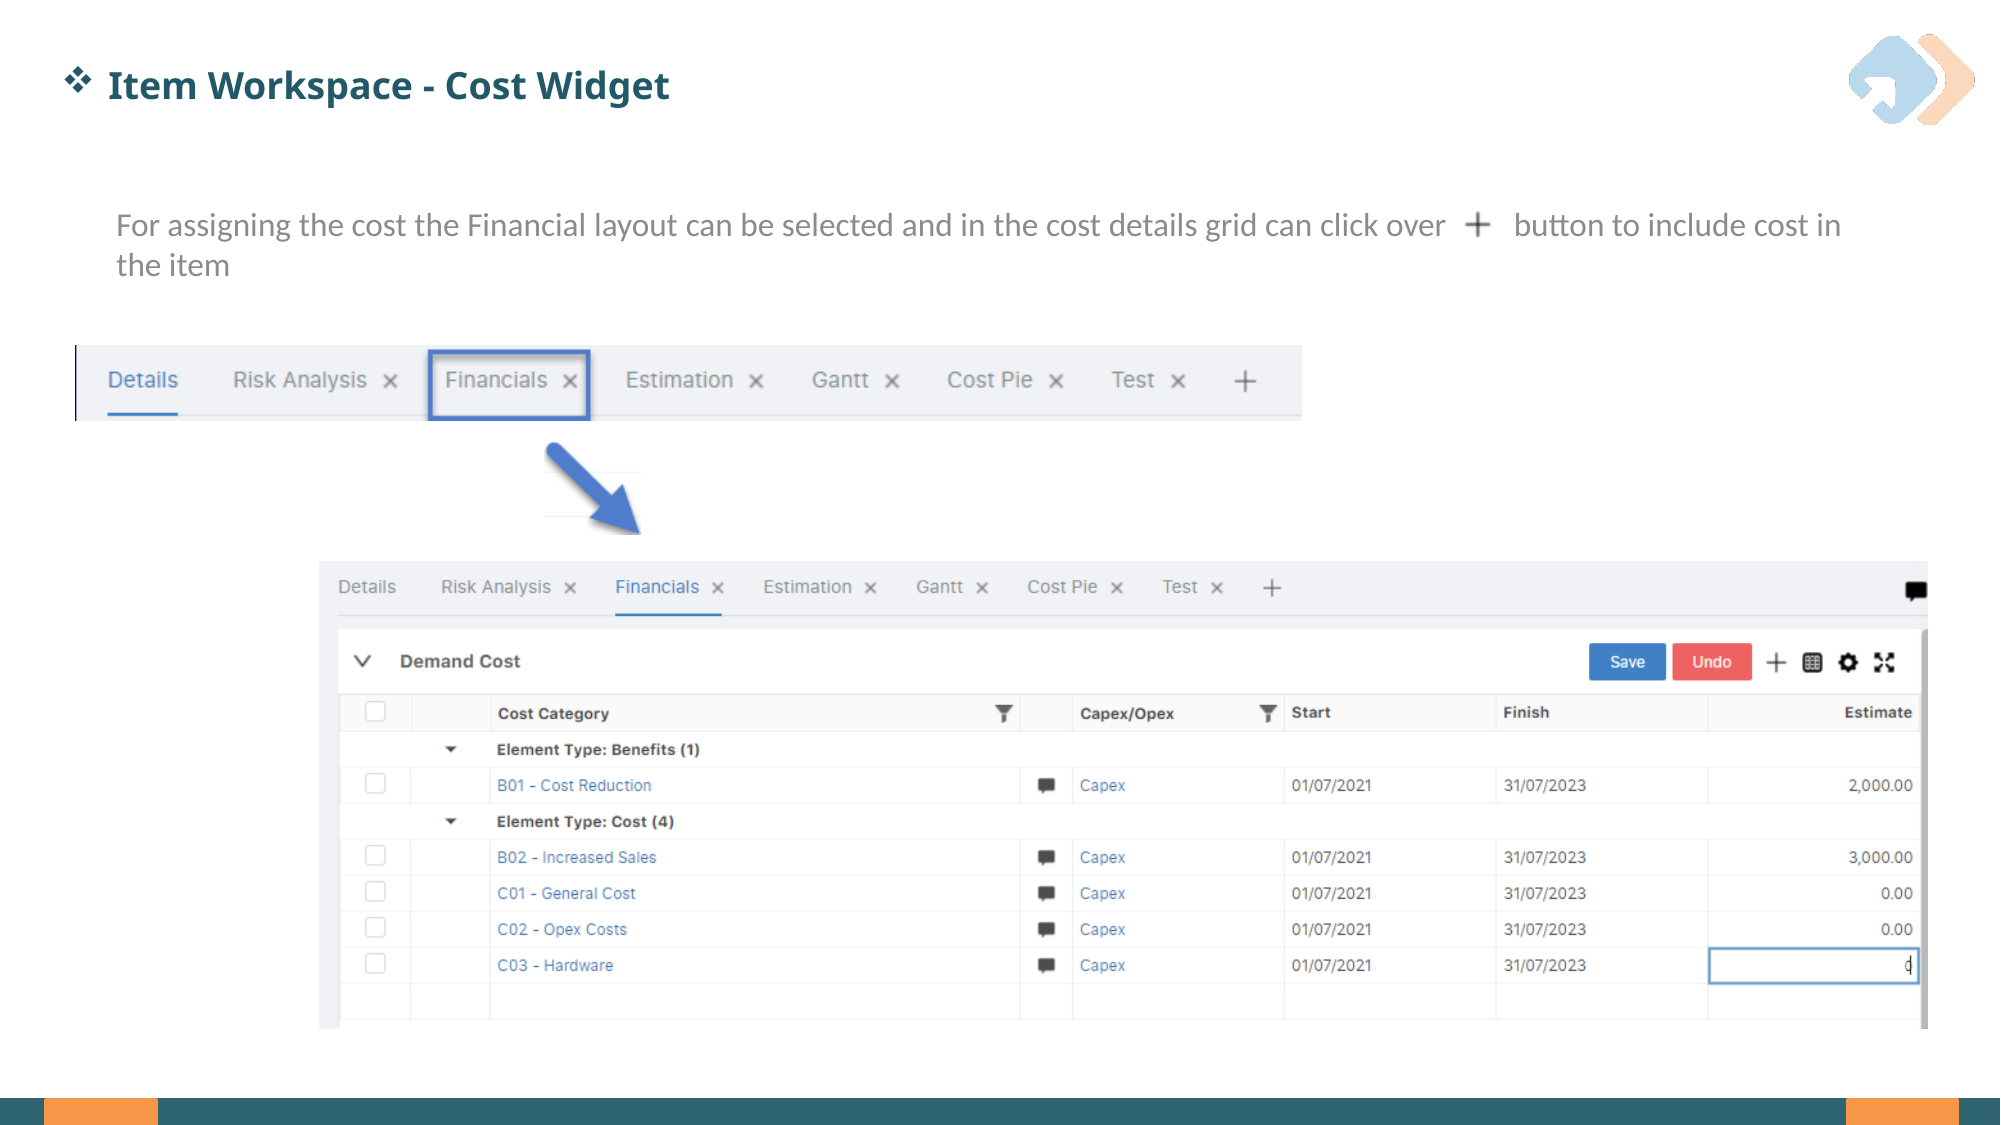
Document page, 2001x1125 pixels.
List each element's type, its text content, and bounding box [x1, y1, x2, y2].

text_box [1846, 1098, 1959, 1125]
text_box [0, 1098, 44, 1125]
picture [1847, 15, 1977, 145]
picture [1459, 199, 1499, 255]
picture [544, 440, 641, 535]
text_box [158, 1098, 1846, 1125]
list For assigning the cost the Financial layout can be selected and in the cost details grid can click over button to include cost in the item [101, 108, 1874, 291]
text_box [44, 1098, 158, 1125]
picture [319, 561, 1928, 1029]
picture [75, 345, 1303, 422]
text_box Item Workspace - Cost Widget [46, 0, 1819, 115]
text_box [1959, 1098, 2000, 1125]
